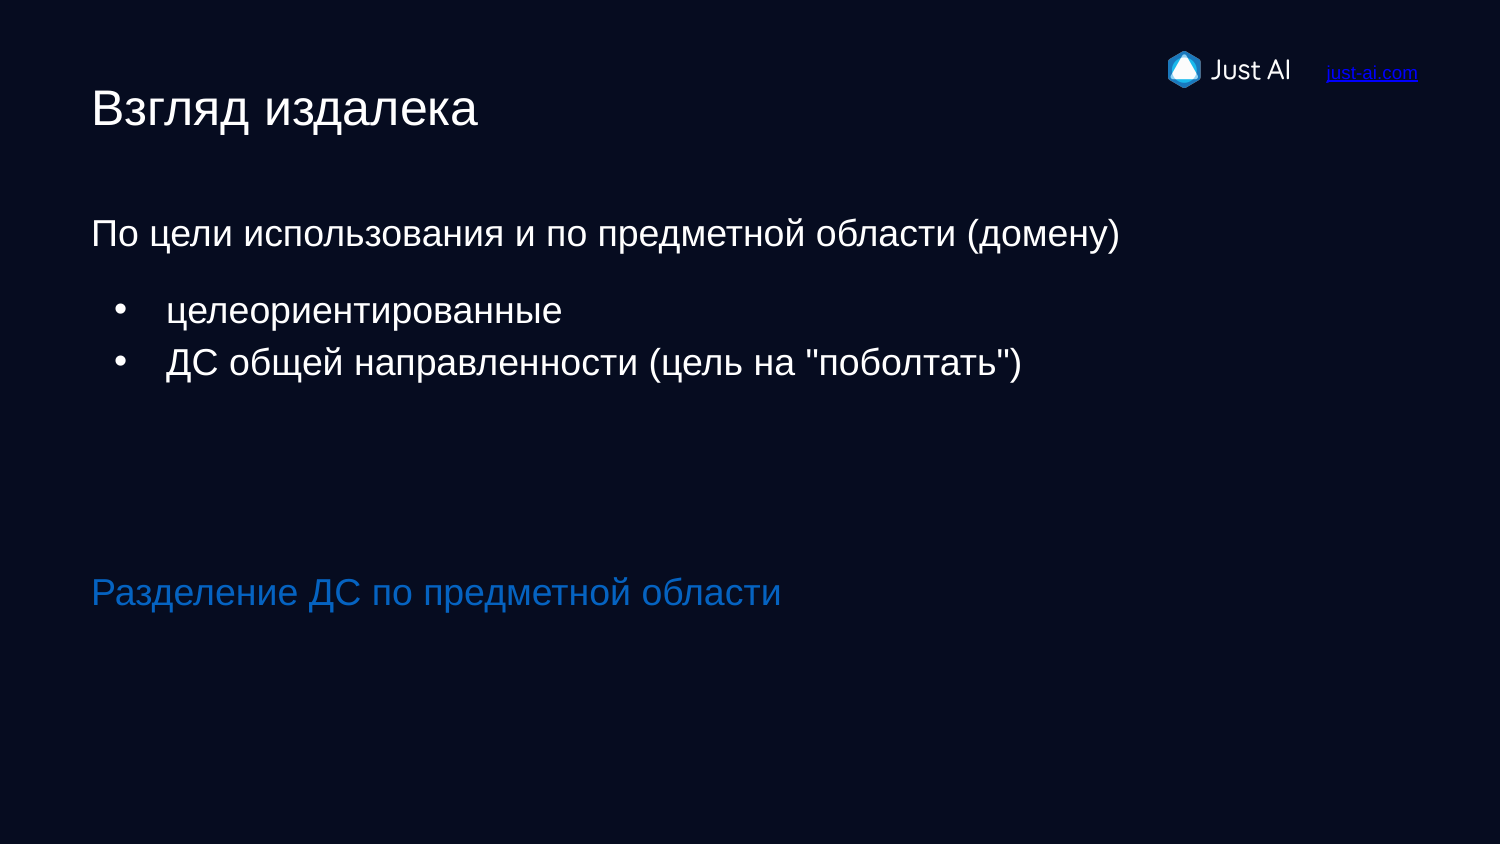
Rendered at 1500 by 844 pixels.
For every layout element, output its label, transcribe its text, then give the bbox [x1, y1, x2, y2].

title Взгляд издалека [85, 58, 1415, 160]
picture [1168, 51, 1289, 58]
list По цели использования и по предметной области (домену) целеориентированные ДС общей направленности (цель на "поболтать") Разделение ДС по предметной области [85, 196, 1415, 769]
